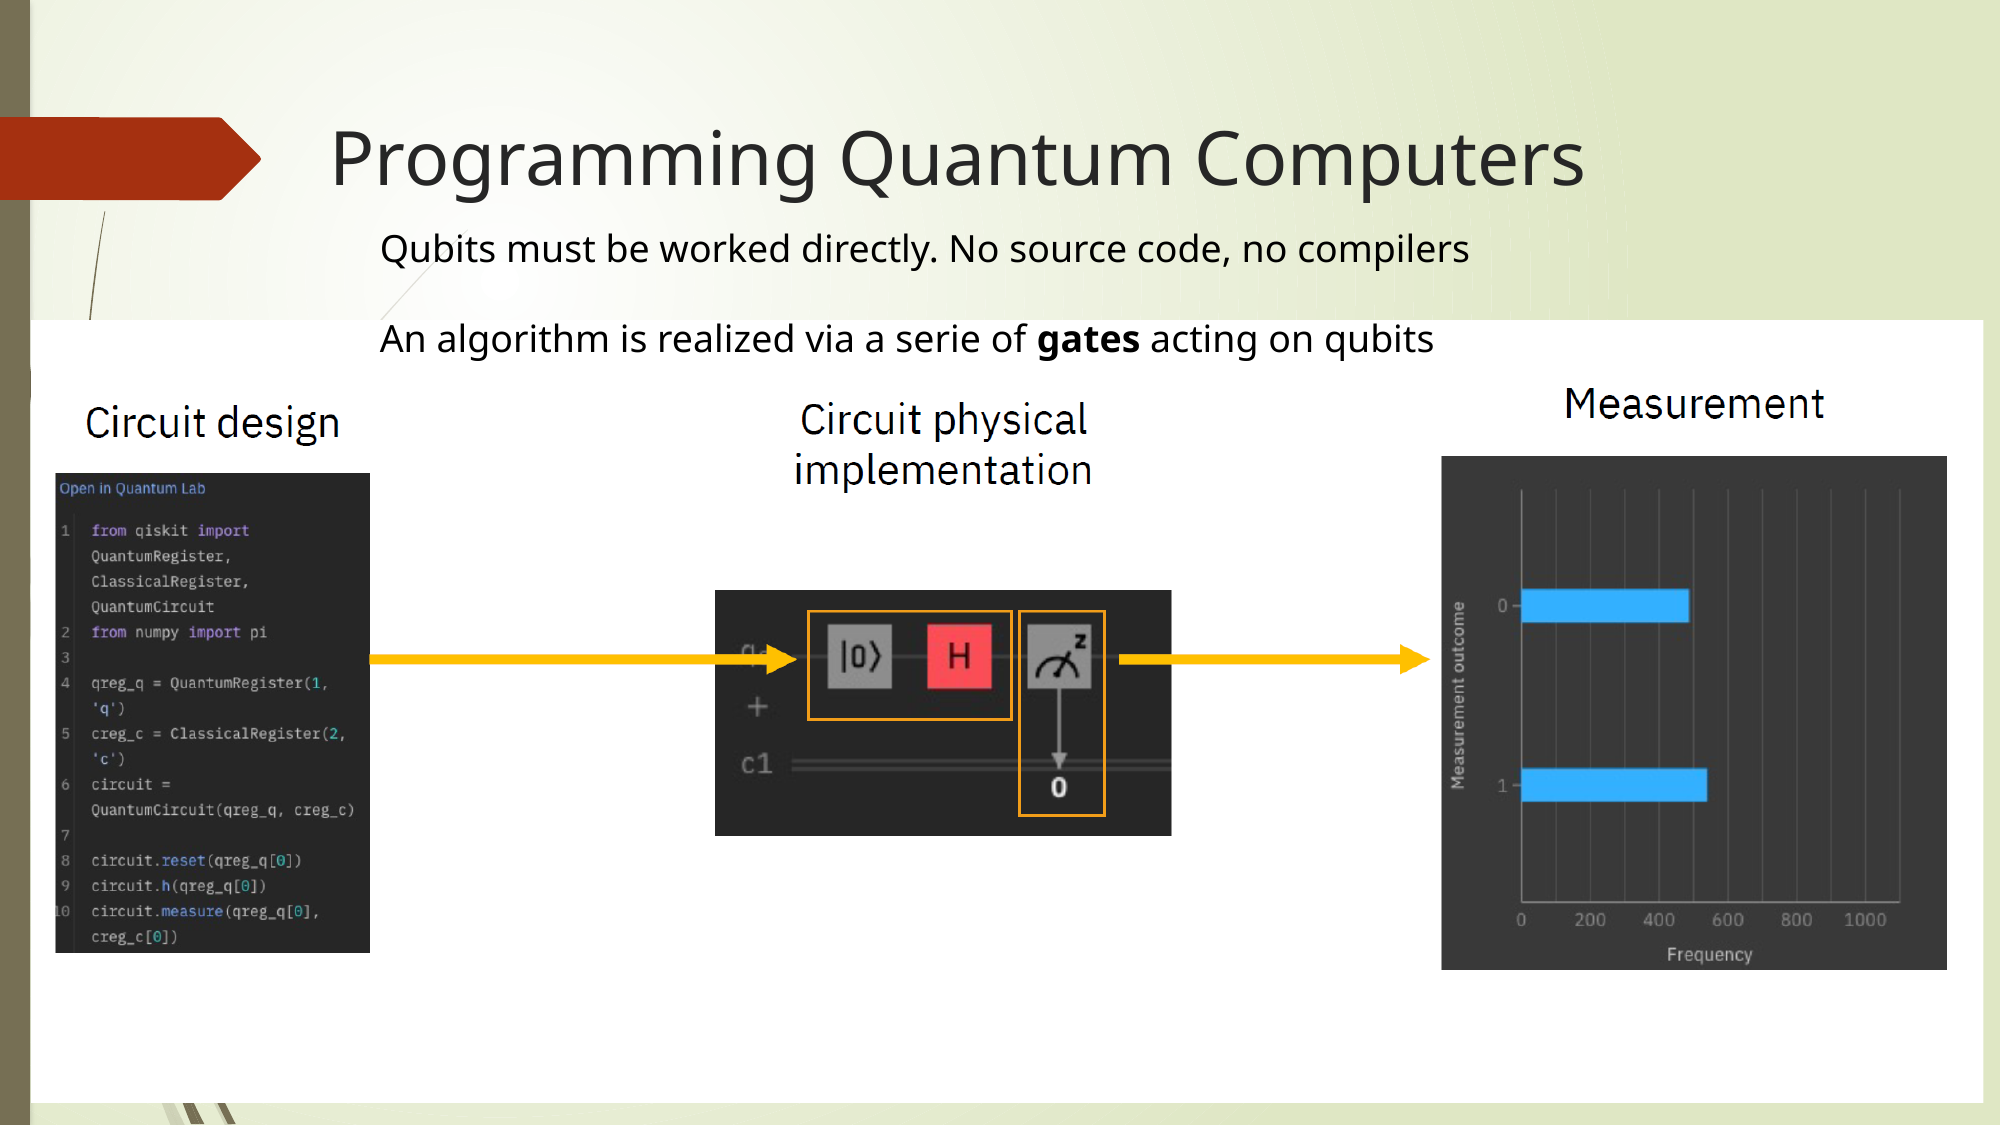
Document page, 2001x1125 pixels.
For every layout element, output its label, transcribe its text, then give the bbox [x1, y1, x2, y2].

picture [30, 319, 1984, 1103]
title Programming Quantum Computers [314, 103, 1777, 314]
text_box Qubits must be worked directly. No source code, no compilers An algorithm is realized via a serie of gates acting on qubits [364, 217, 1487, 317]
